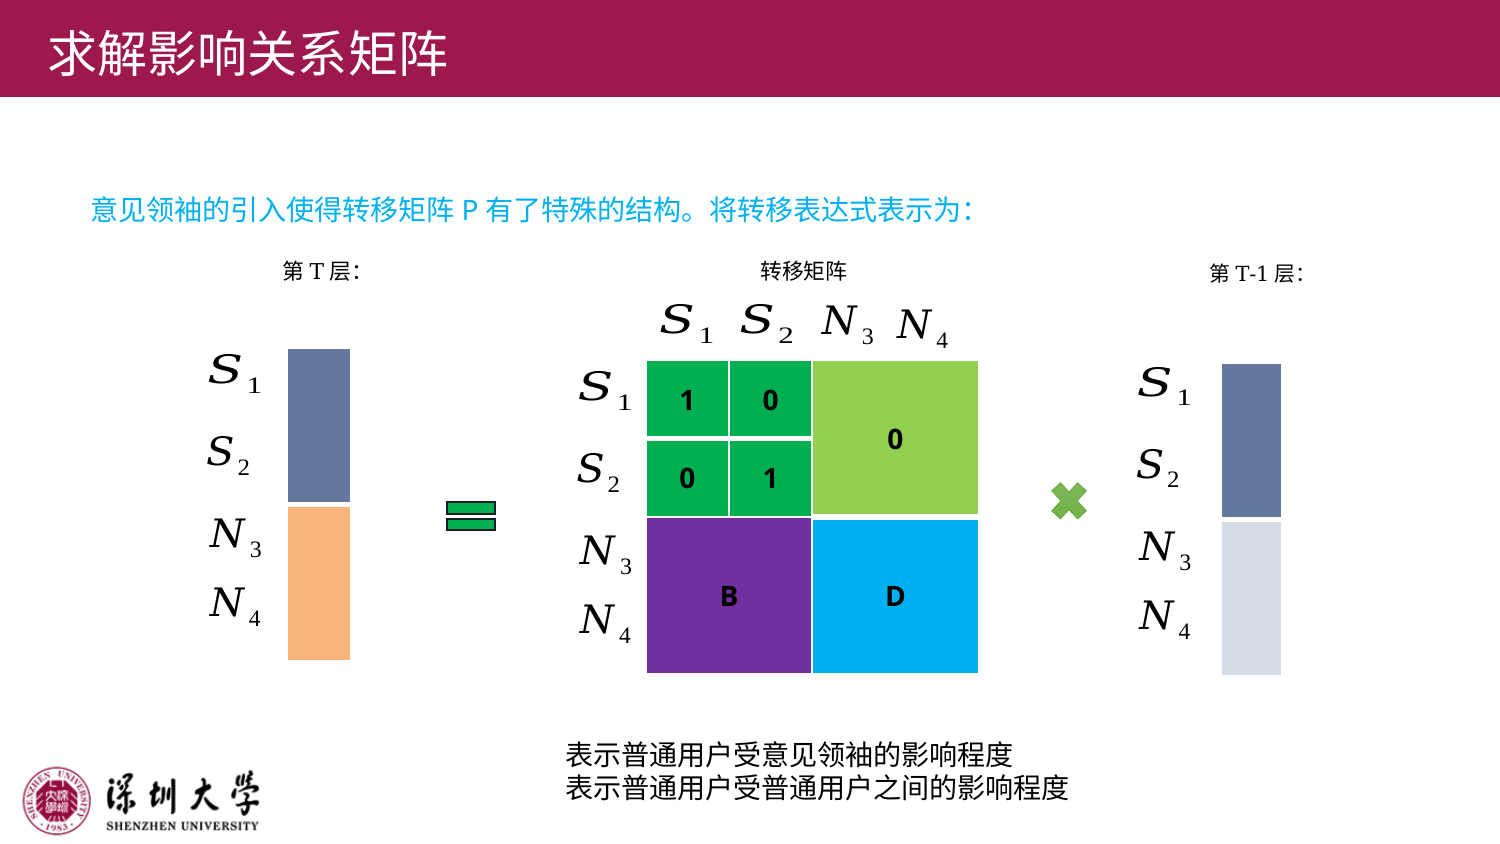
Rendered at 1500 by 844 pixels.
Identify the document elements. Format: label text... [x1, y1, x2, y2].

table_header 0 [813, 361, 978, 514]
table_header 0 [730, 361, 811, 436]
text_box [206, 349, 262, 632]
table_cell B [647, 518, 811, 673]
table_cell 1 [730, 441, 811, 516]
text_box [446, 518, 496, 531]
picture [0, 758, 291, 844]
picture [0, 0, 1500, 97]
table_cell D [813, 520, 978, 673]
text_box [1135, 361, 1191, 645]
table_header 1 [647, 361, 728, 436]
text_box 意见领袖的引入使得转移矩阵P有了特殊的结构。将转移表达式表示为： [76, 151, 1081, 234]
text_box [659, 299, 949, 354]
text_box [1051, 482, 1088, 520]
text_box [576, 366, 632, 649]
table_cell 0 [647, 441, 728, 516]
text_box [446, 501, 496, 515]
